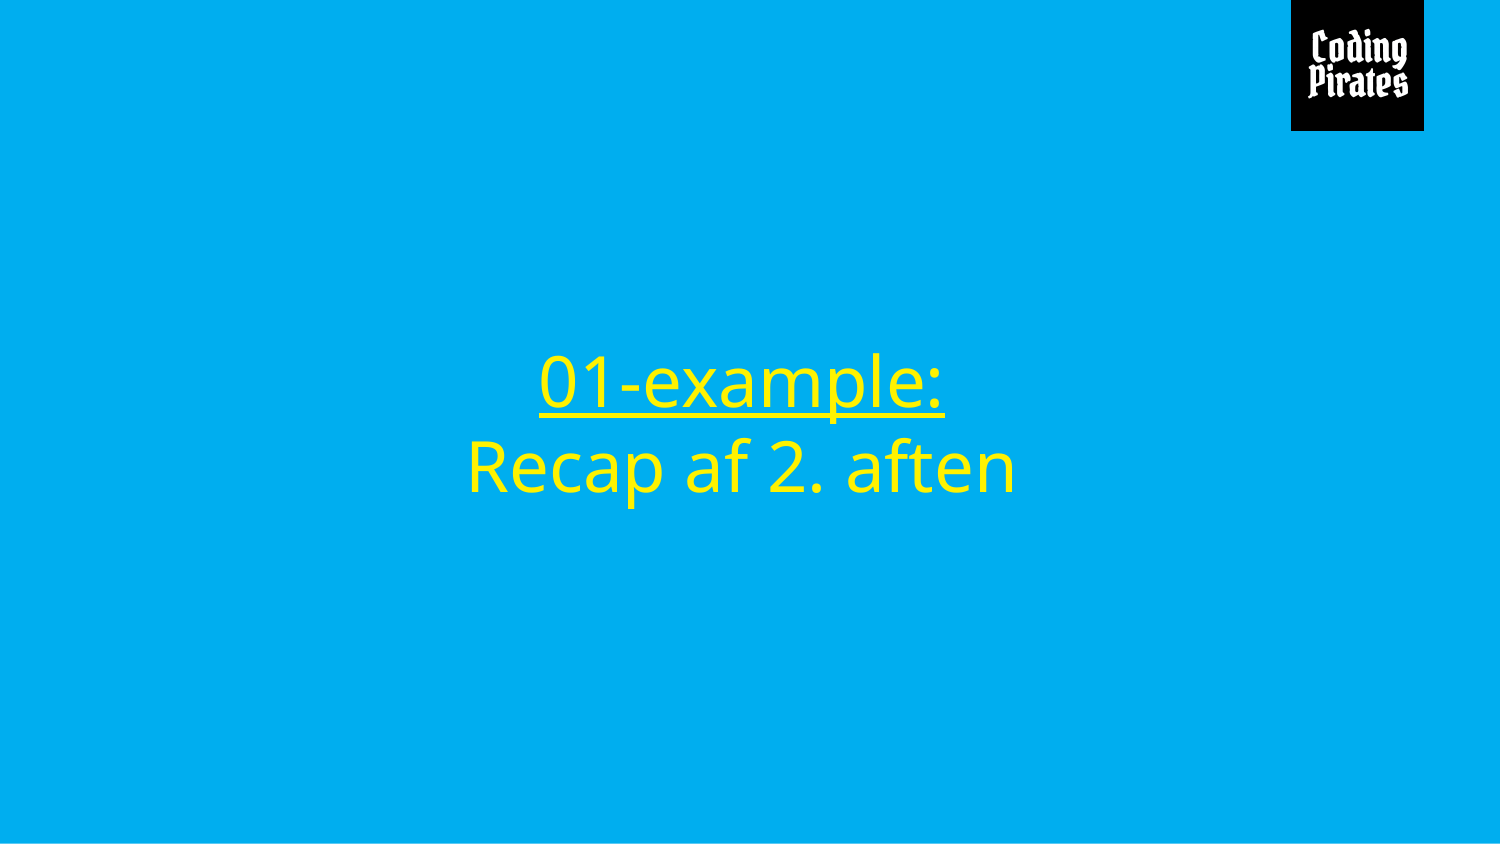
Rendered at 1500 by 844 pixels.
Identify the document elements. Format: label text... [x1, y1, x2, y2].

picture [1292, 0, 1423, 130]
picture [629, 491, 634, 508]
title 01-example: Recap af 2. aften [12, 352, 1472, 491]
